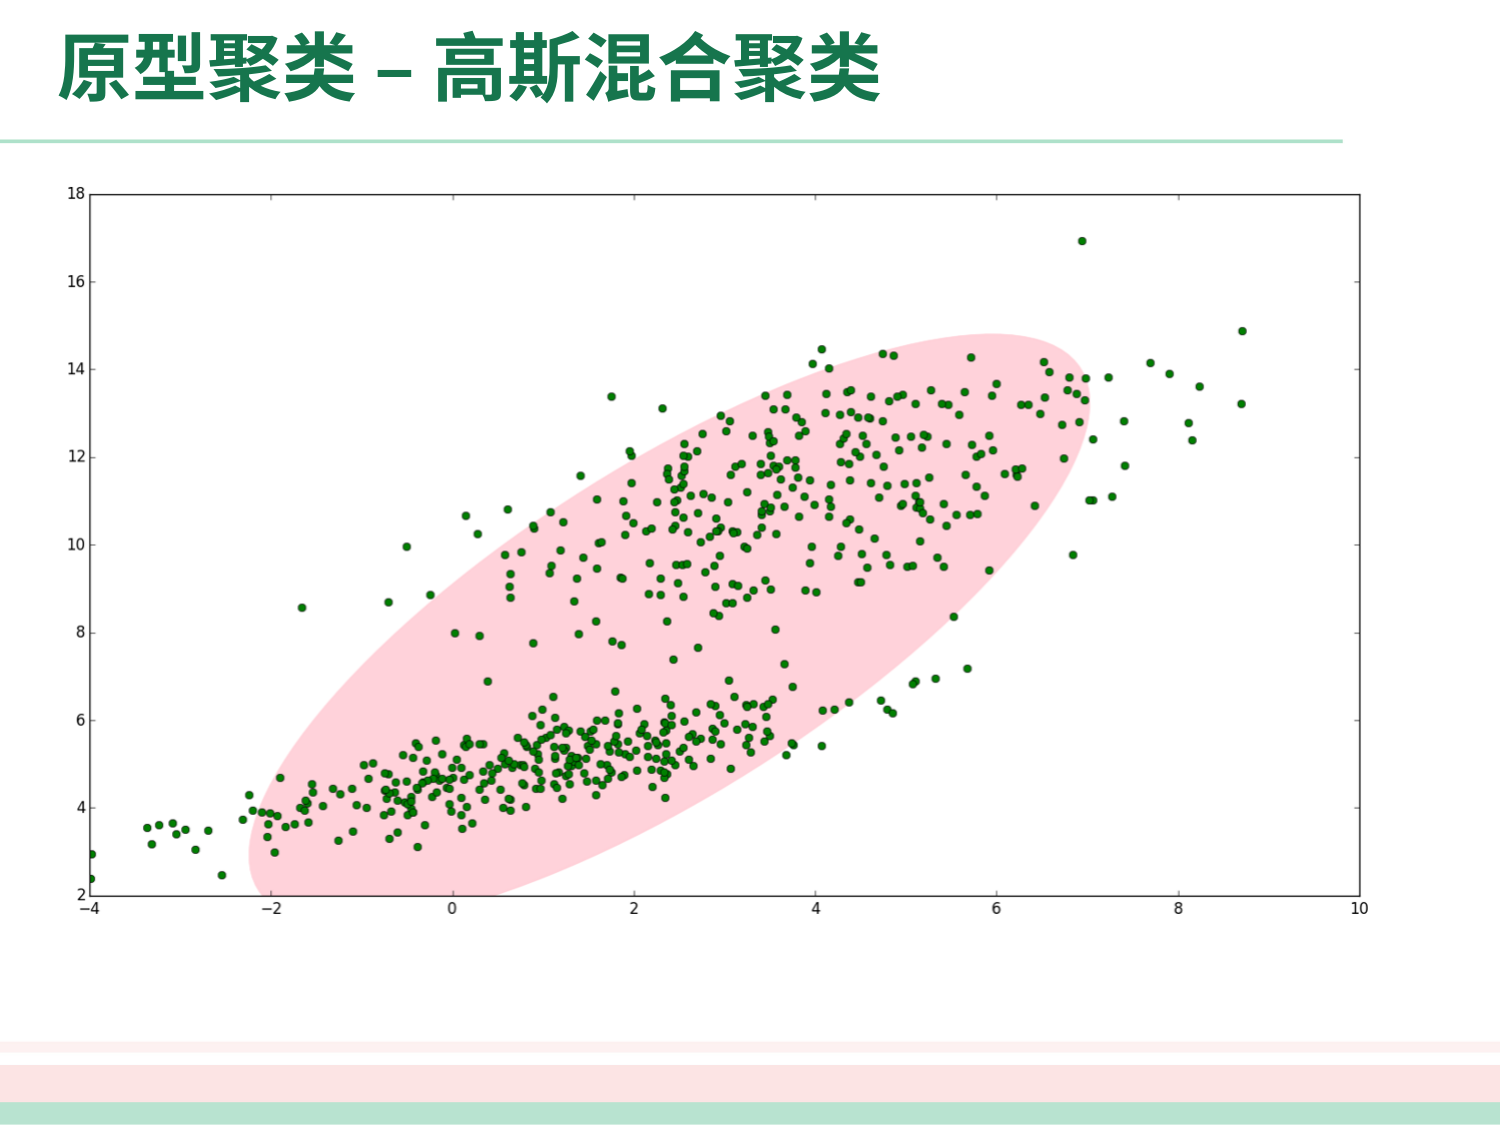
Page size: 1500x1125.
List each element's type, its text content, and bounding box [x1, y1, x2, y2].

picture [0, 0, 1500, 1125]
title 原型聚类 – 高斯混合聚类 [42, 7, 1337, 135]
